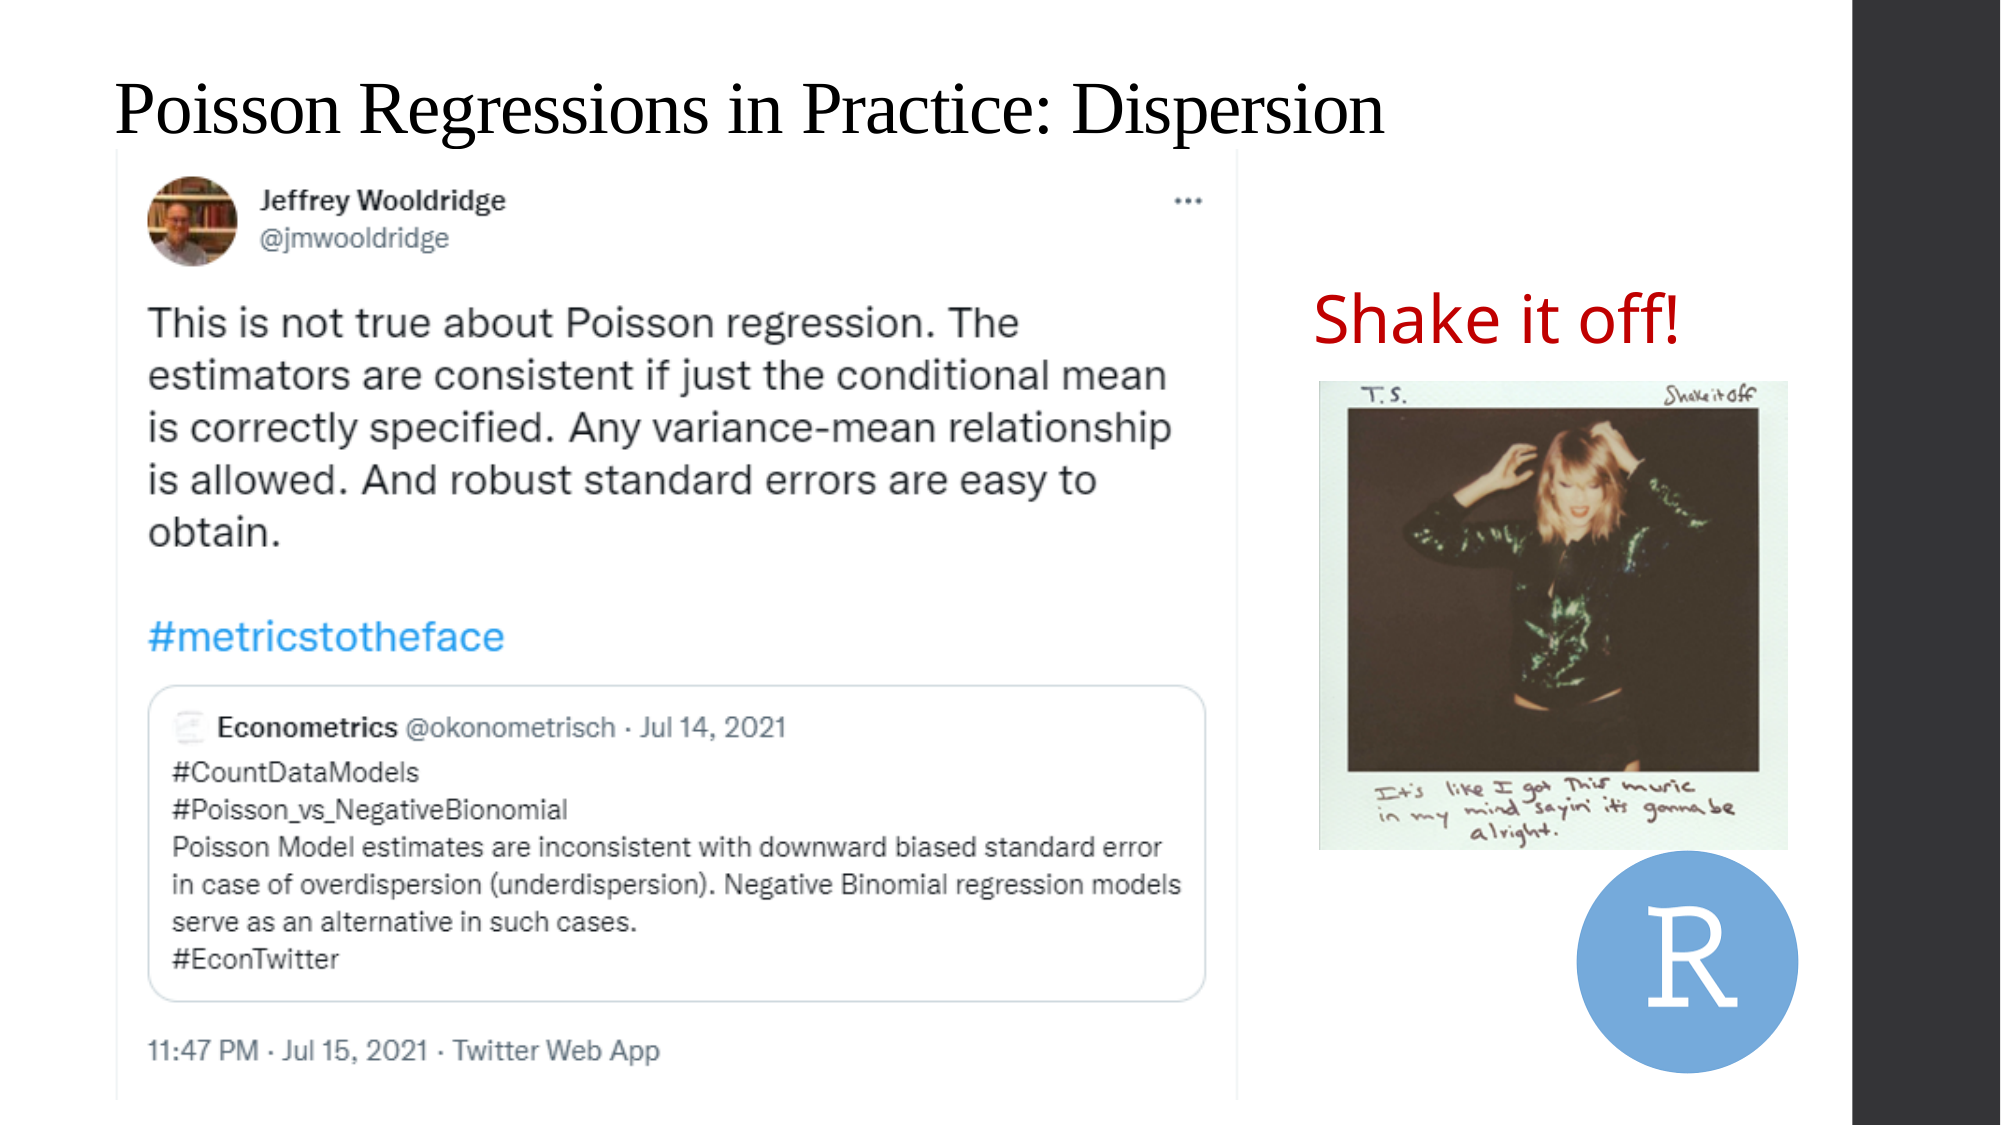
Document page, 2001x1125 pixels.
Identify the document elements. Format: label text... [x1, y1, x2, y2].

text_box Shake it off! [1298, 269, 1698, 365]
picture [1318, 380, 1801, 1076]
title Poisson Regressions in Practice: Dispersion [99, 55, 1813, 158]
picture [105, 148, 1244, 1101]
